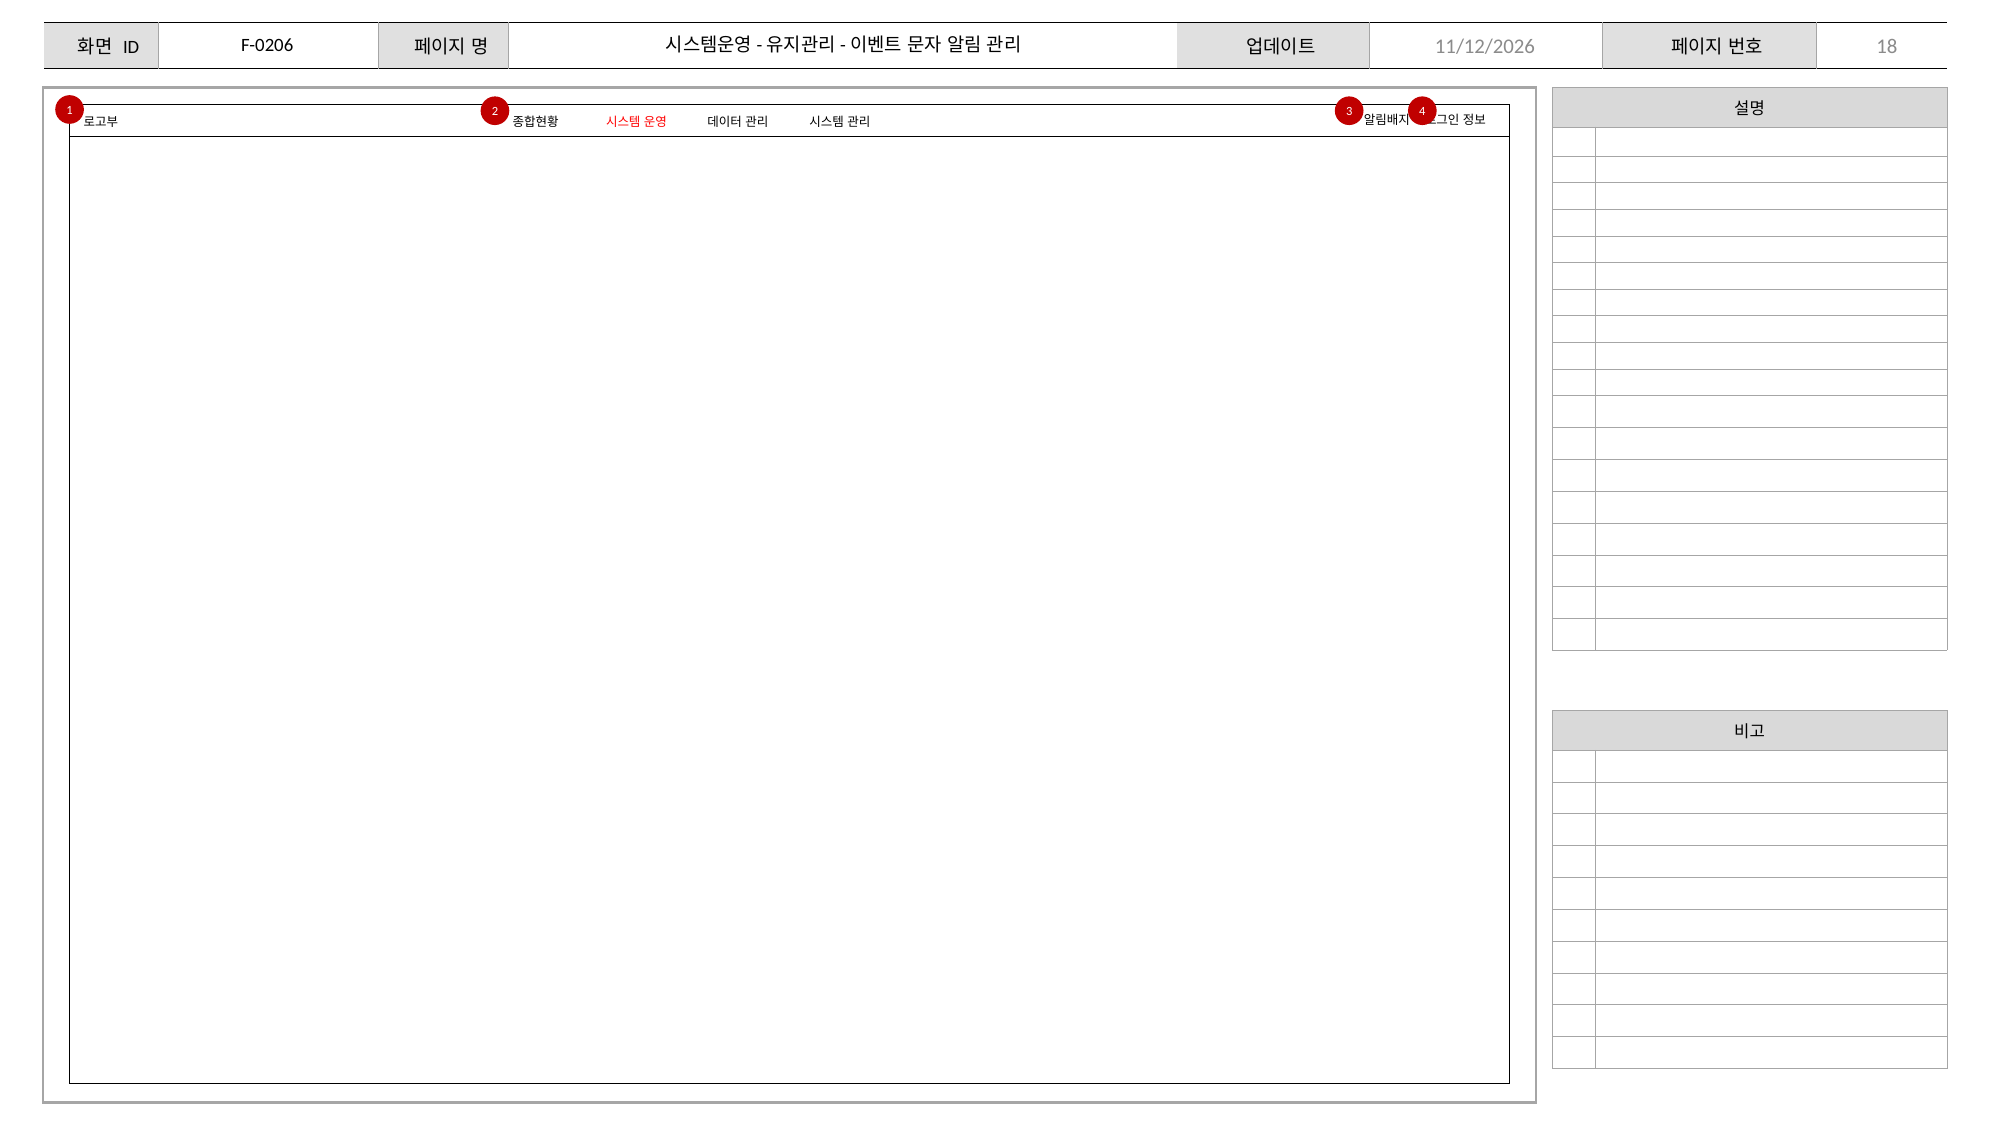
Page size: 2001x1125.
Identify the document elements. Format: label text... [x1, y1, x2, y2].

table_cell [1553, 210, 1595, 236]
table_cell [1553, 396, 1595, 427]
table_cell [1596, 524, 1947, 555]
table_cell [1596, 157, 1947, 182]
table_cell [1553, 878, 1595, 909]
text_box 4 [1406, 95, 1438, 127]
table_cell [1553, 157, 1595, 182]
text_box 시스템 운영 [605, 114, 668, 130]
table_cell [1596, 183, 1947, 209]
text_box 1 [54, 94, 85, 125]
table_header 설명 [1553, 88, 1947, 127]
table_cell [1553, 587, 1595, 618]
table_cell [1553, 290, 1595, 315]
table_cell [1553, 343, 1595, 369]
table_cell [1596, 428, 1947, 459]
table_cell [1553, 751, 1595, 782]
table_header 비고 [1553, 711, 1947, 750]
text_box 시스템 관리 [809, 114, 871, 130]
list 시스템운영-유지관리-이벤트 문자 알림 관리 [514, 27, 1174, 64]
table_cell [1596, 263, 1947, 289]
text_box 알림배지 [1363, 111, 1411, 127]
text_box 로그인 정보 [1425, 111, 1487, 127]
table_cell [1553, 460, 1595, 491]
table_cell [1553, 556, 1595, 586]
table_cell [1596, 878, 1947, 909]
table_cell [1553, 263, 1595, 289]
table_cell [1596, 290, 1947, 315]
table_cell [1596, 492, 1947, 523]
table_cell [1596, 846, 1947, 877]
table_cell [1596, 942, 1947, 973]
table_cell [1596, 128, 1947, 156]
table_cell [1553, 783, 1595, 813]
table_cell [1596, 370, 1947, 395]
table_cell [1553, 183, 1595, 209]
table_cell [1596, 460, 1947, 491]
text_box [69, 137, 1511, 1084]
table_cell [1553, 619, 1595, 650]
table_cell [1553, 492, 1595, 523]
table_cell [1596, 974, 1947, 1004]
table_cell [1553, 942, 1595, 973]
table_cell [1553, 814, 1595, 845]
text_box [69, 104, 1511, 137]
table_cell [1553, 128, 1595, 156]
table_cell [1553, 524, 1595, 555]
table_cell [1596, 396, 1947, 427]
table_cell [1596, 587, 1947, 618]
table_cell [1553, 316, 1595, 342]
table_cell [1553, 428, 1595, 459]
table_cell [1596, 1005, 1947, 1036]
table_cell [1596, 316, 1947, 342]
list F-0206 [162, 27, 372, 64]
text_box 2 [479, 95, 511, 127]
table_cell [1596, 910, 1947, 941]
table_cell [1596, 619, 1947, 650]
table_cell [1596, 343, 1947, 369]
text_box 3 [1333, 95, 1365, 127]
text_box 종합현황 [512, 114, 559, 130]
table_cell [1596, 210, 1947, 236]
table_cell [1553, 1037, 1595, 1068]
table_cell [1553, 910, 1595, 941]
table_cell [1553, 1005, 1595, 1036]
table_cell [1596, 1037, 1947, 1068]
slide_number 18 [1825, 29, 1949, 61]
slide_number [1377, 29, 1593, 61]
text_box 데이터 관리 [707, 114, 769, 130]
table_cell [1596, 237, 1947, 262]
table_cell [1553, 370, 1595, 395]
table_cell [1596, 814, 1947, 845]
table_cell [1553, 237, 1595, 262]
table_cell [1596, 556, 1947, 586]
table_cell [1553, 846, 1595, 877]
table_cell [1596, 751, 1947, 782]
table_cell [1596, 783, 1947, 813]
table_cell [1553, 974, 1595, 1004]
text_box 로고부 [83, 113, 119, 129]
